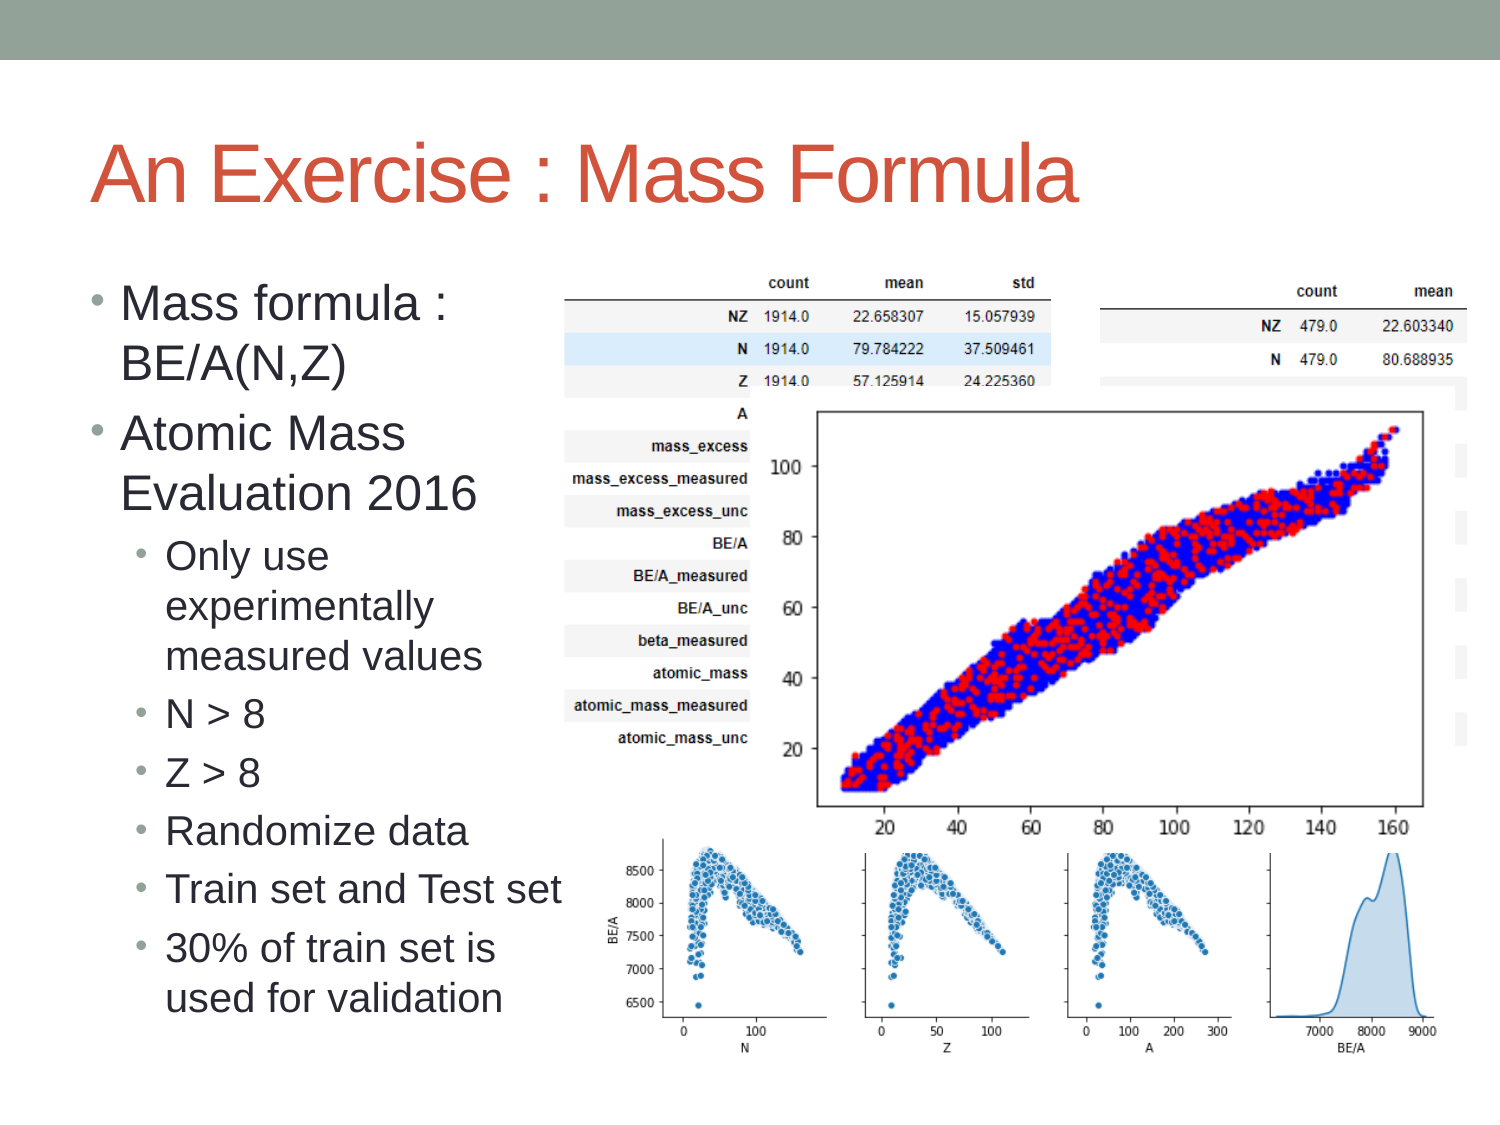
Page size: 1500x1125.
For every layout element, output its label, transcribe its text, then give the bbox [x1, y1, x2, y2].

picture [562, 262, 1468, 1062]
title An Exercise : Mass Formula [75, 87, 1425, 250]
list Mass formula : BE/A(N,Z) Atomic Mass Evaluation 2016 Only use experimentally measured values N > 8 Z > 8 Randomize data Train set and Test set 30% of train set is used for validation [75, 262, 600, 1063]
